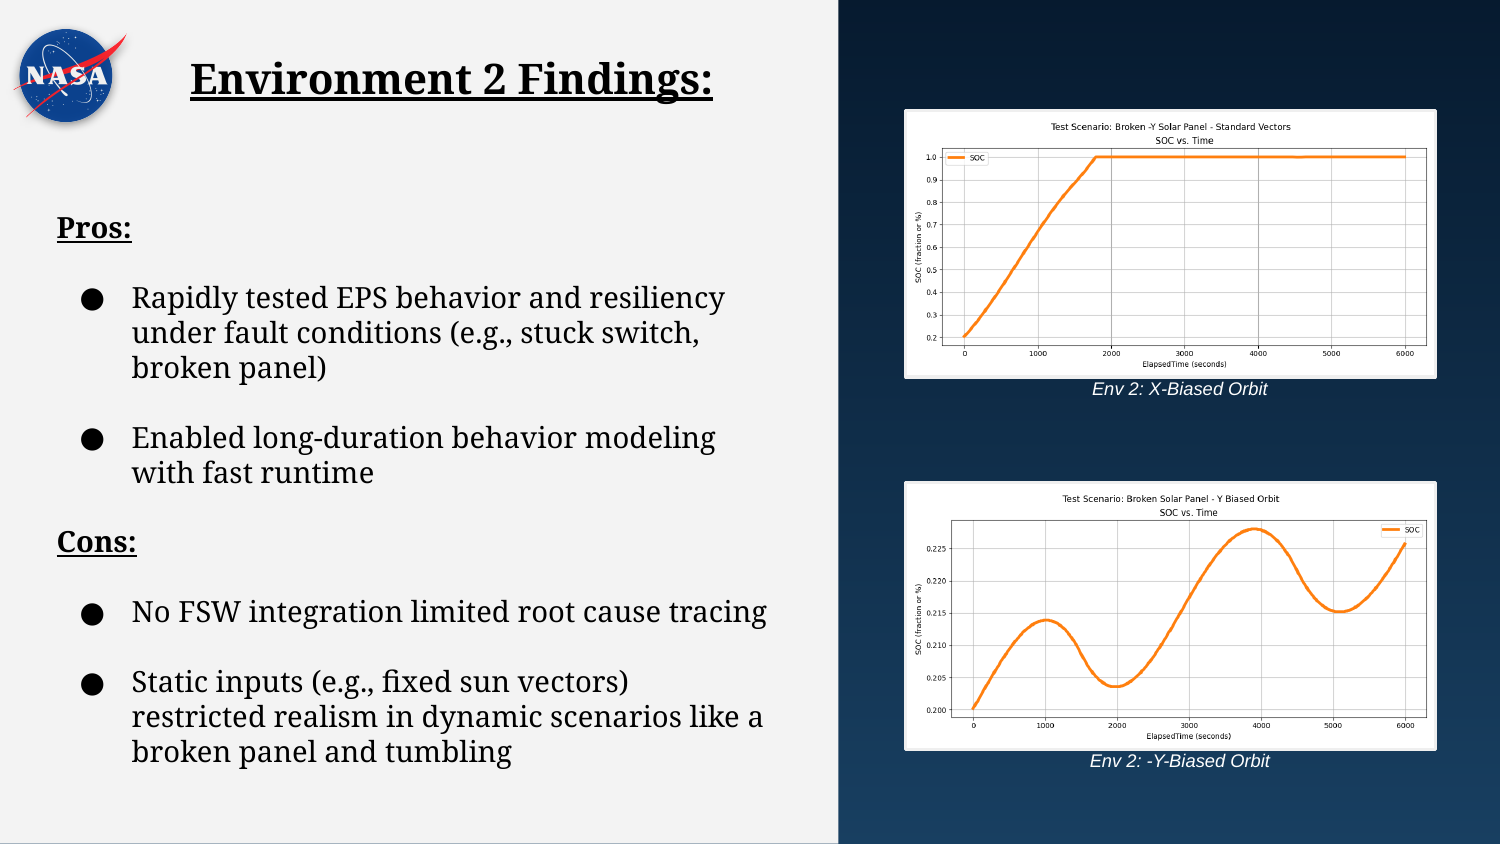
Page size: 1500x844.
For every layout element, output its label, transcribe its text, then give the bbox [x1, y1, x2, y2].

title Environment 2 Findings: [127, 37, 850, 131]
text_box Env 2: -Y-Biased Orbit [1006, 757, 1359, 774]
picture [906, 111, 1434, 376]
text_box Env 2: X-Biased Orbit [1006, 385, 1359, 402]
text_box Pros: Rapidly tested EPS behavior and resiliency under fault conditions (e.g., stuck switch, broken panel) Enabled long-duration behavior modeling with fast runtime Cons: No FSW integration limited root cause tracing Static inputs (e.g., fixed sun vectors) restricted realism in dynamic scenarios like a broken panel and tumbling [41, 194, 784, 844]
text_box [0, 0, 839, 844]
picture [906, 484, 1434, 748]
picture [13, 28, 128, 123]
